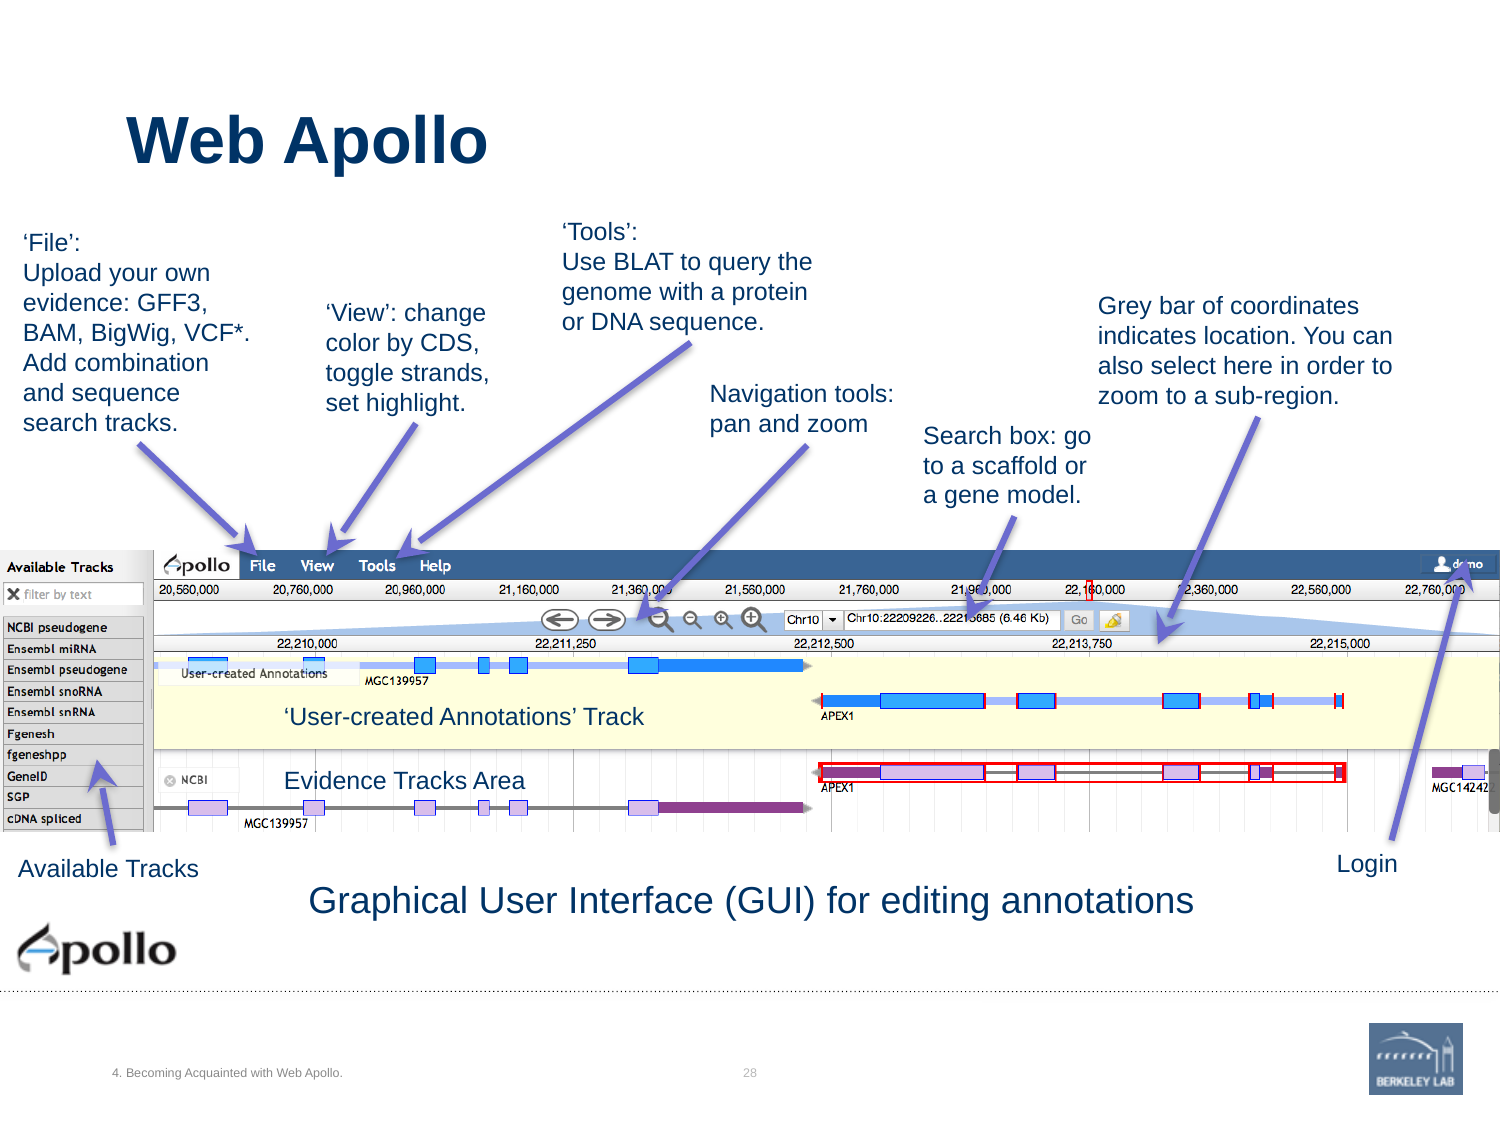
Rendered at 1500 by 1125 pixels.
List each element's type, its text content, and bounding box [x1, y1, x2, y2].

picture [1369, 1023, 1463, 1095]
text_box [838, 370, 1077, 622]
text_box Graphical User Interface (GUI) for editing annotations [241, 868, 1259, 955]
picture [835, 622, 1321, 832]
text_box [2, 207, 835, 891]
picture [11, 917, 183, 980]
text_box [1321, 558, 1467, 886]
title Web Apollo [111, 42, 1389, 231]
picture [1434, 550, 1500, 832]
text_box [1082, 282, 1434, 645]
footer 4. Becoming Acquainted with Web Apollo. [97, 1042, 573, 1103]
slide_number 28 [575, 1042, 925, 1103]
